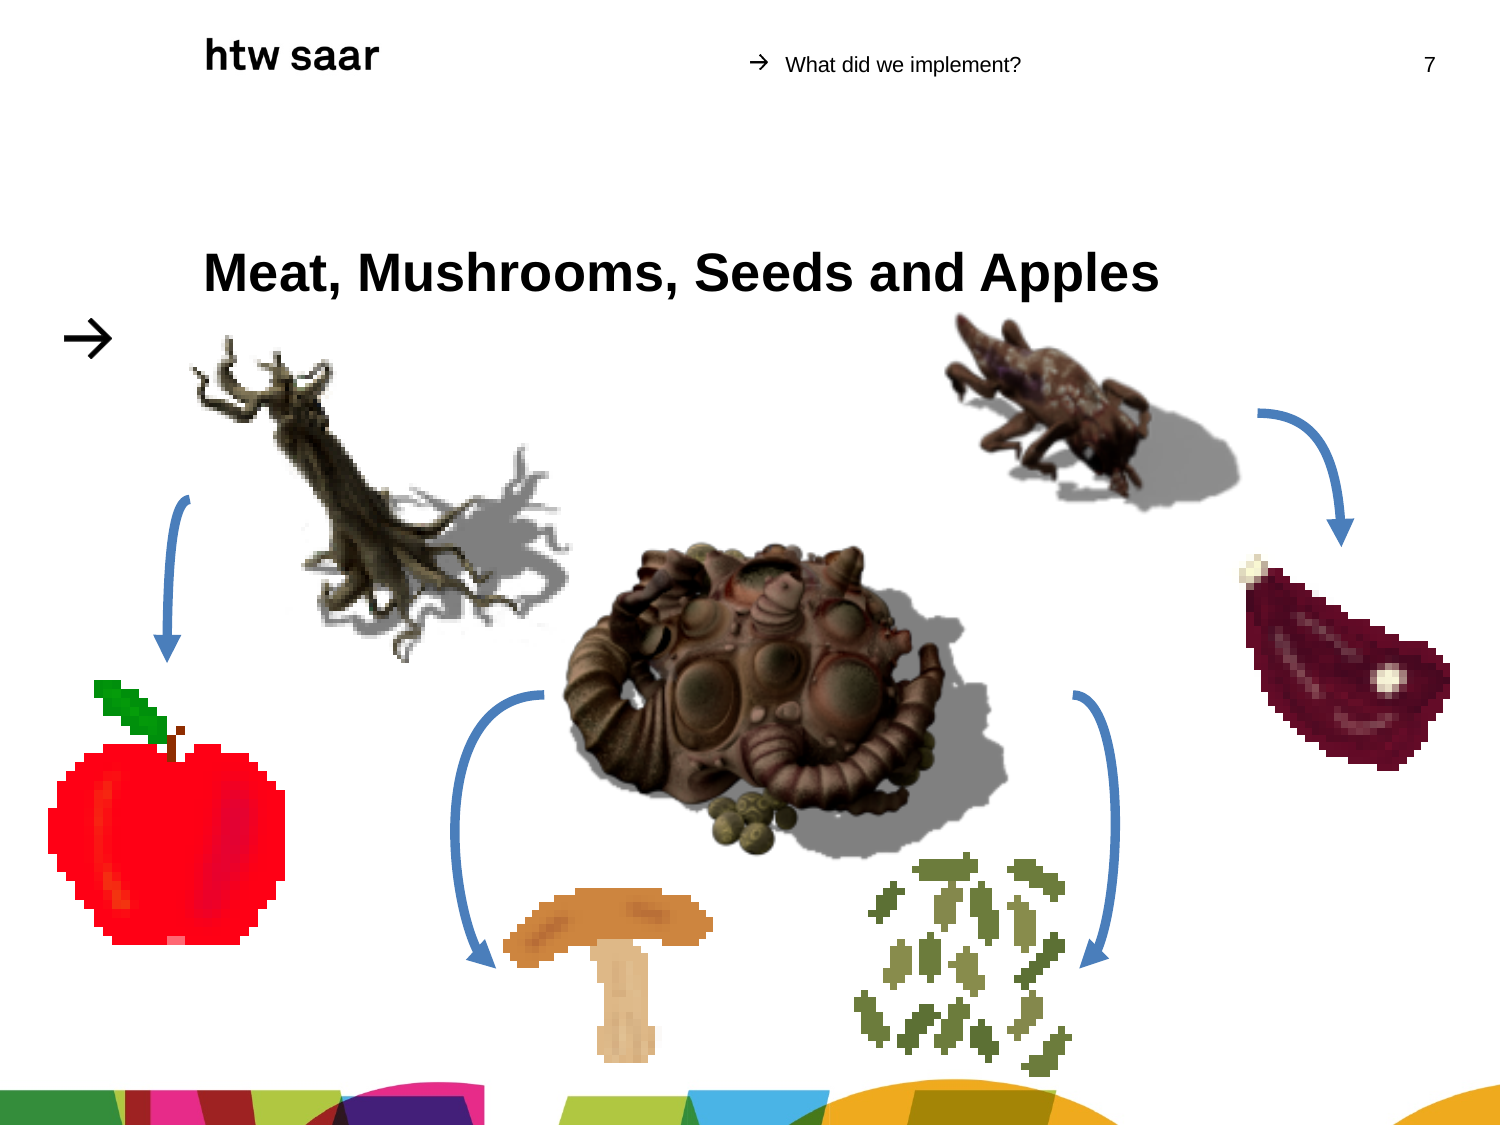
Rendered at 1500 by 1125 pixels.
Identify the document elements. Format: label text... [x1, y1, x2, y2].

slide_number 7 [1341, 34, 1442, 94]
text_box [1072, 694, 1080, 969]
slide_number What did we implement? [779, 34, 1312, 94]
picture [0, 0, 1500, 1125]
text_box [166, 499, 190, 661]
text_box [495, 694, 545, 969]
title Meat, Mushrooms, Seeds and Apples [200, 231, 1271, 386]
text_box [1257, 412, 1342, 548]
